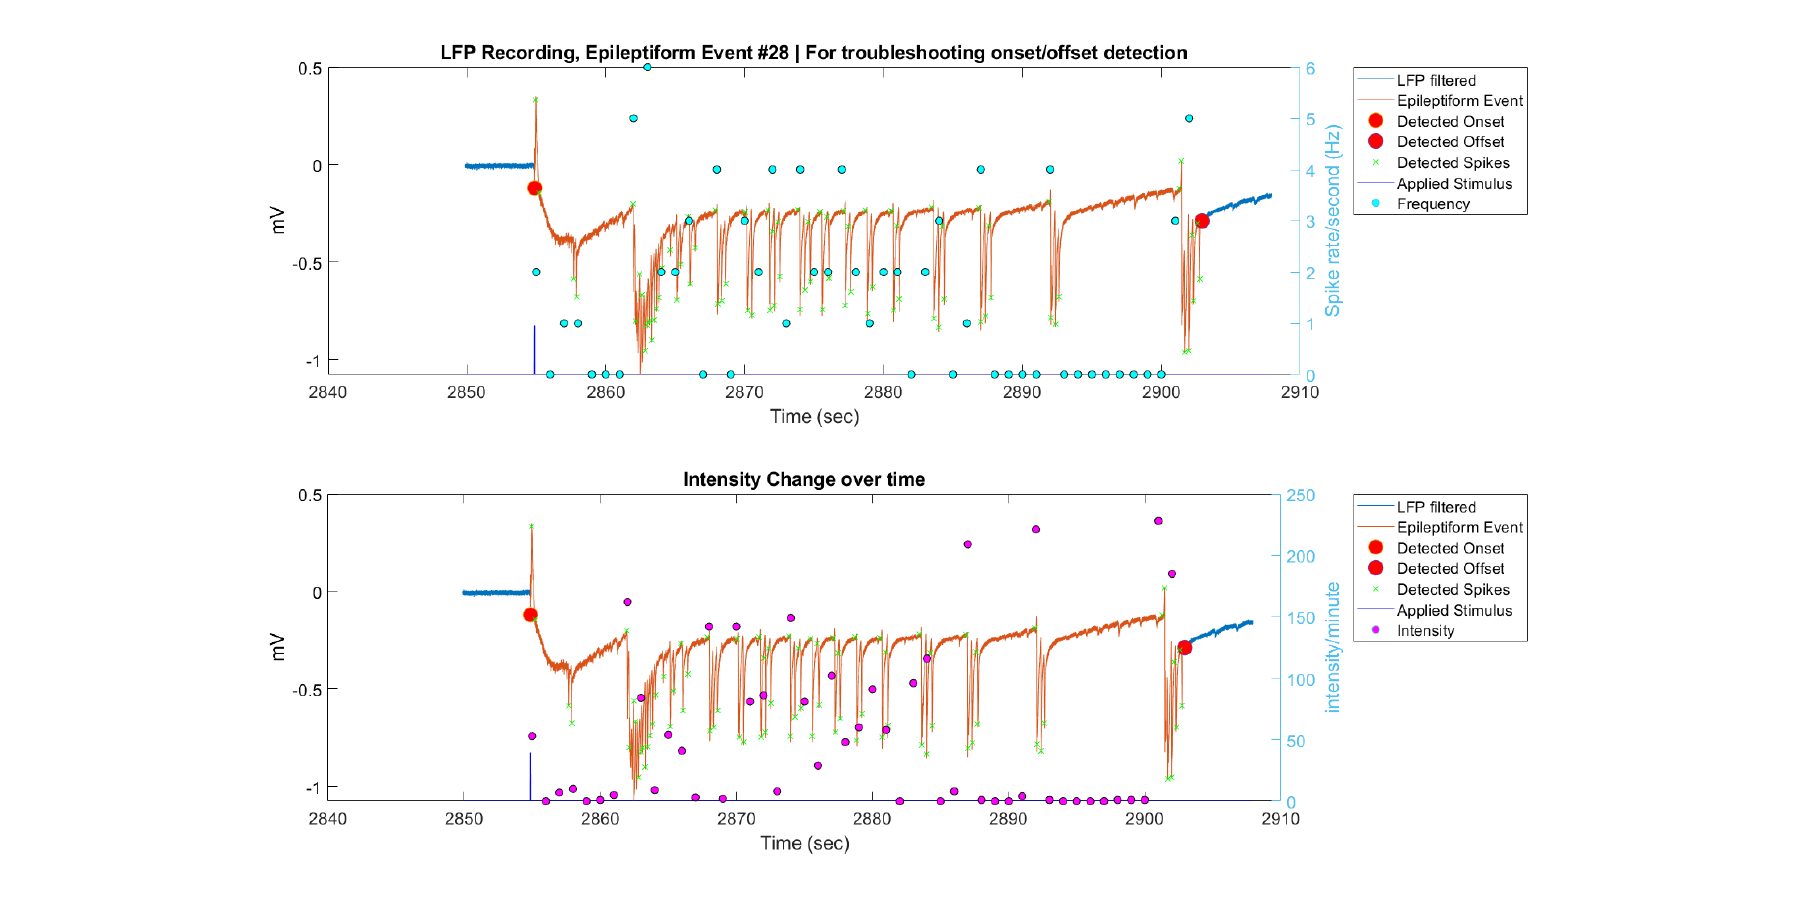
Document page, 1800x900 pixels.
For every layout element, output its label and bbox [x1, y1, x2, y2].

picture [126, 0, 1674, 900]
